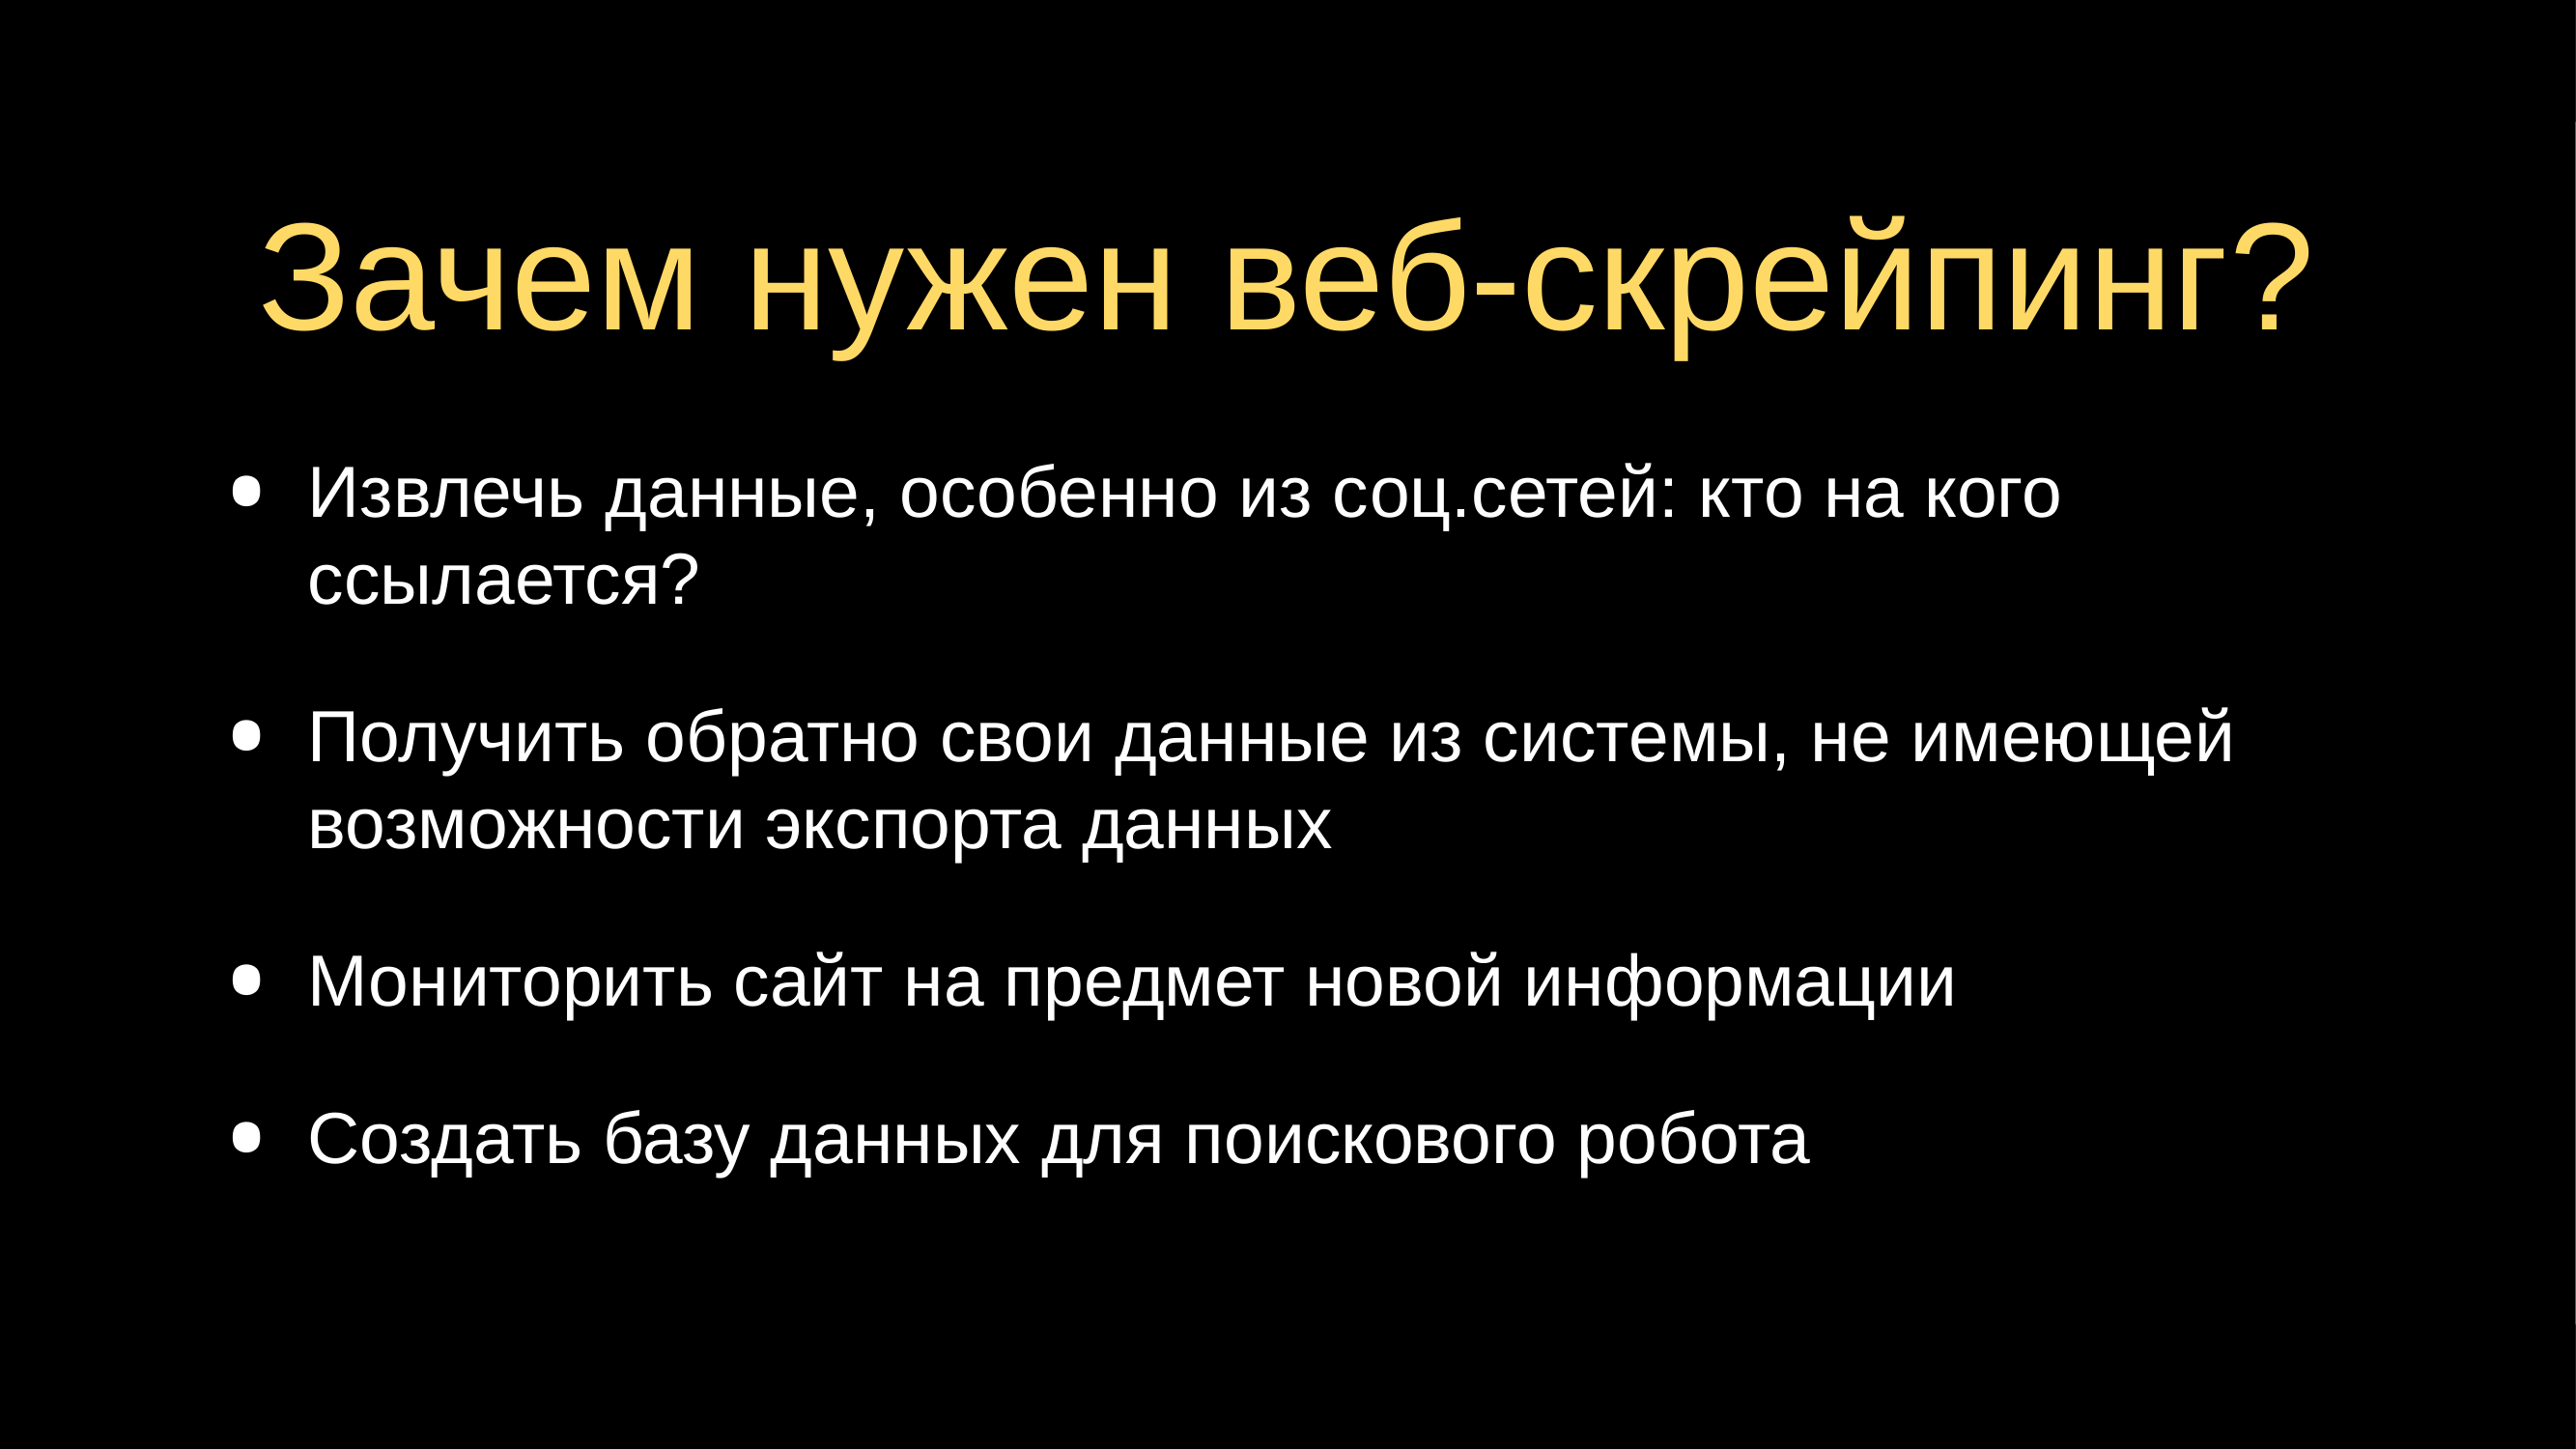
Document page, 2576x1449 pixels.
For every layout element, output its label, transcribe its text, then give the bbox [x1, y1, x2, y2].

list Извлечь данные, особенно из соц.сетей: кто на кого ссылается? Получить обратно свои данные из системы, не имеющей возможности экспорта данных Мониторить сайт на предмет новой информации Создать базу данных для поискового робота [183, 412, 2391, 1210]
title Зачем нужен веб-скрейпинг? [183, 133, 2391, 403]
